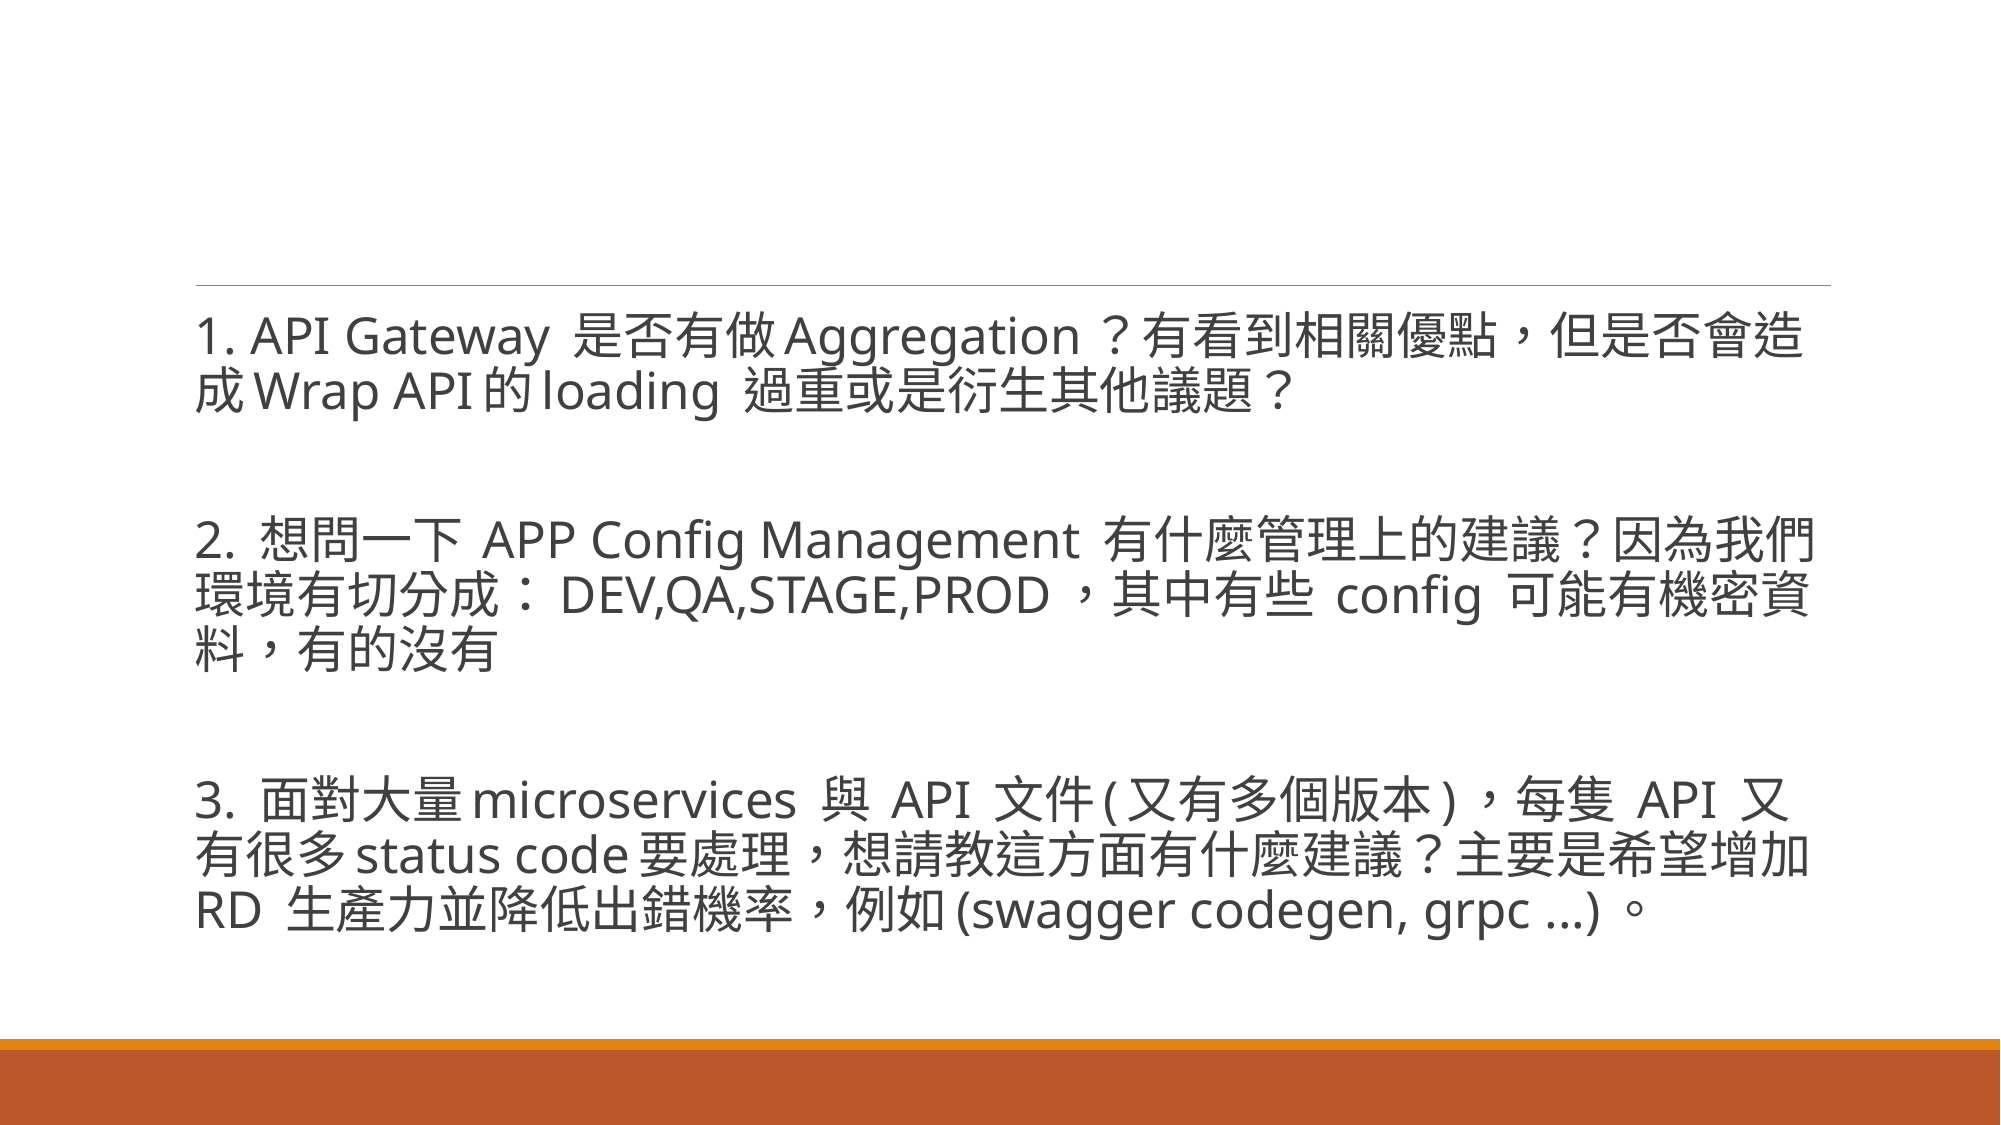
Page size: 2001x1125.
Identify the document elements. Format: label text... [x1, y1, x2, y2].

list 1. API Gateway 是否有做Aggregation？有看到相關優點，但是否會造成Wrap API的loading 過重或是衍生其他議題？ 2. 想問一下 APP Config Management 有什麼管理上的建議？因為我們環境有切分成：DEV,QA,STAGE,PROD，其中有些 config 可能有機密資料，有的沒有 3. 面對大量microservices 與 API 文件(又有多個版本)，每隻 API 又有很多status code要處理，想請教這方面有什麼建議？主要是希望增加 RD 生產力並降低出錯機率，例如(swagger codegen, grpc ...)。 [180, 302, 1830, 963]
